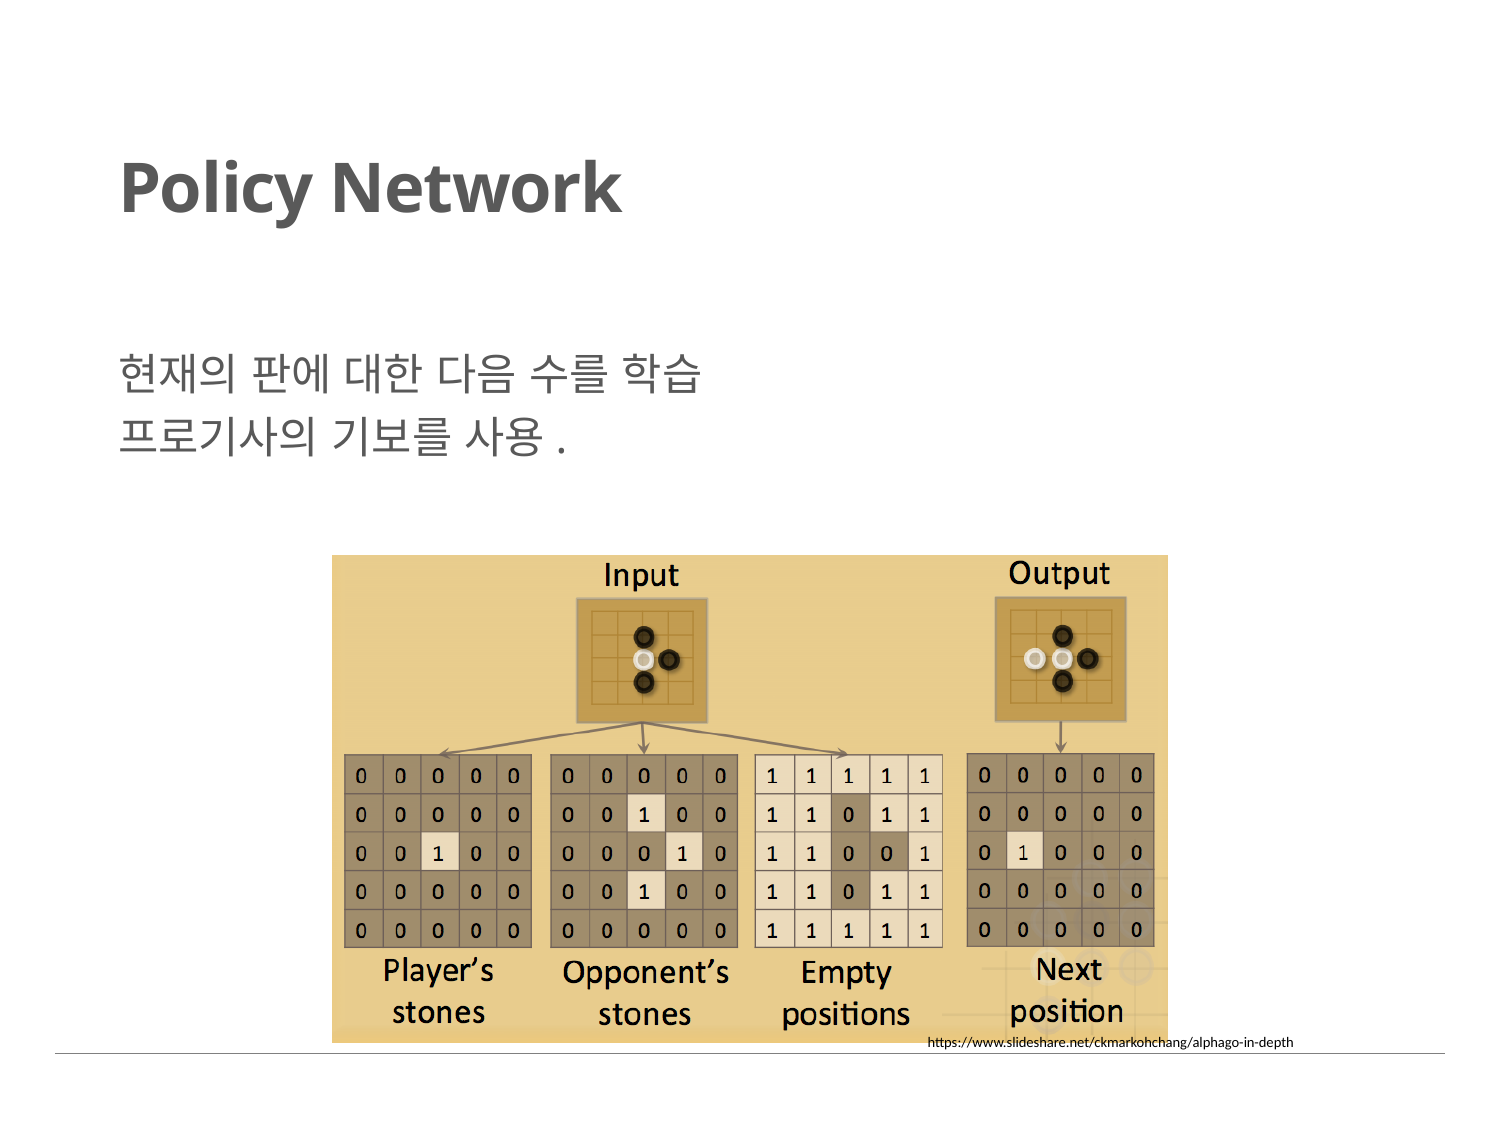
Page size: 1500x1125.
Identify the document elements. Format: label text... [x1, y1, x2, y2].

text_box https://www.slideshare.net/ckmarkohchang/alphago-in-depth [912, 1025, 1500, 1059]
picture [332, 555, 1168, 1043]
list 현재의 판에 대한 다음 수를 학습 프로기사의 기보를 사용. [103, 345, 1397, 1059]
title Policy Network [103, 137, 1397, 244]
